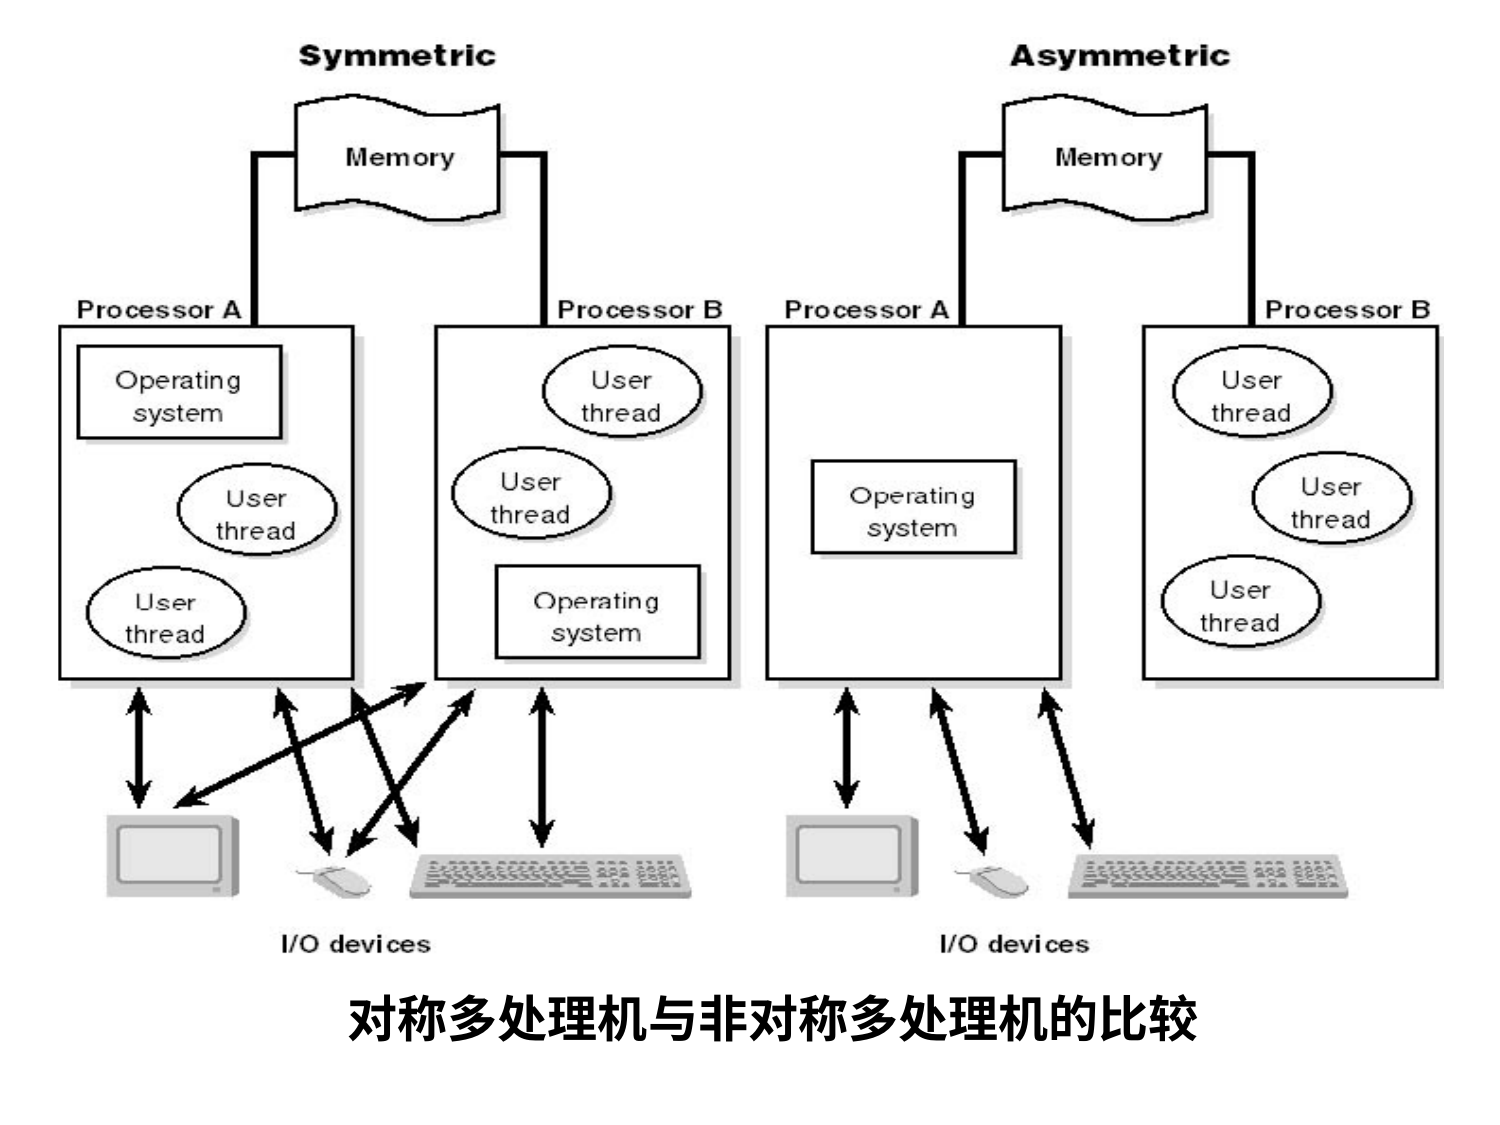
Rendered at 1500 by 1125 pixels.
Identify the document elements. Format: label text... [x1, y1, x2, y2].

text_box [58, 37, 1447, 961]
text_box 对称多处理机与非对称多处理机的比较 [333, 980, 1213, 1056]
